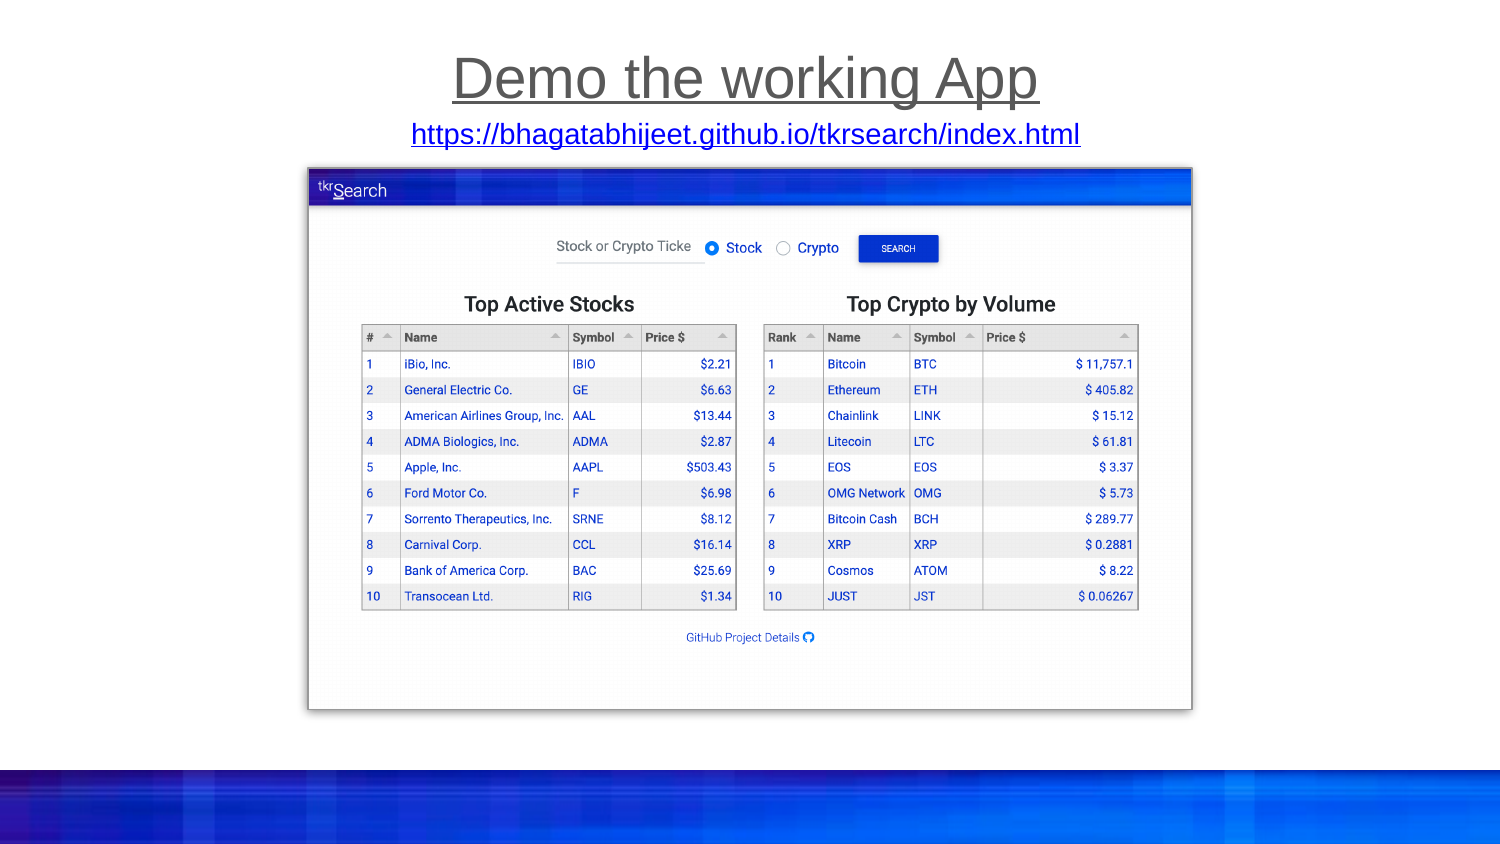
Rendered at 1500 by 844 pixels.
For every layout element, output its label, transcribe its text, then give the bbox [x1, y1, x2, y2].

picture [0, 770, 1500, 844]
picture [308, 168, 1192, 709]
list Demo the working App https://bhagatabhijeet.github.io/tkrsearch/index.html [144, 14, 1348, 233]
